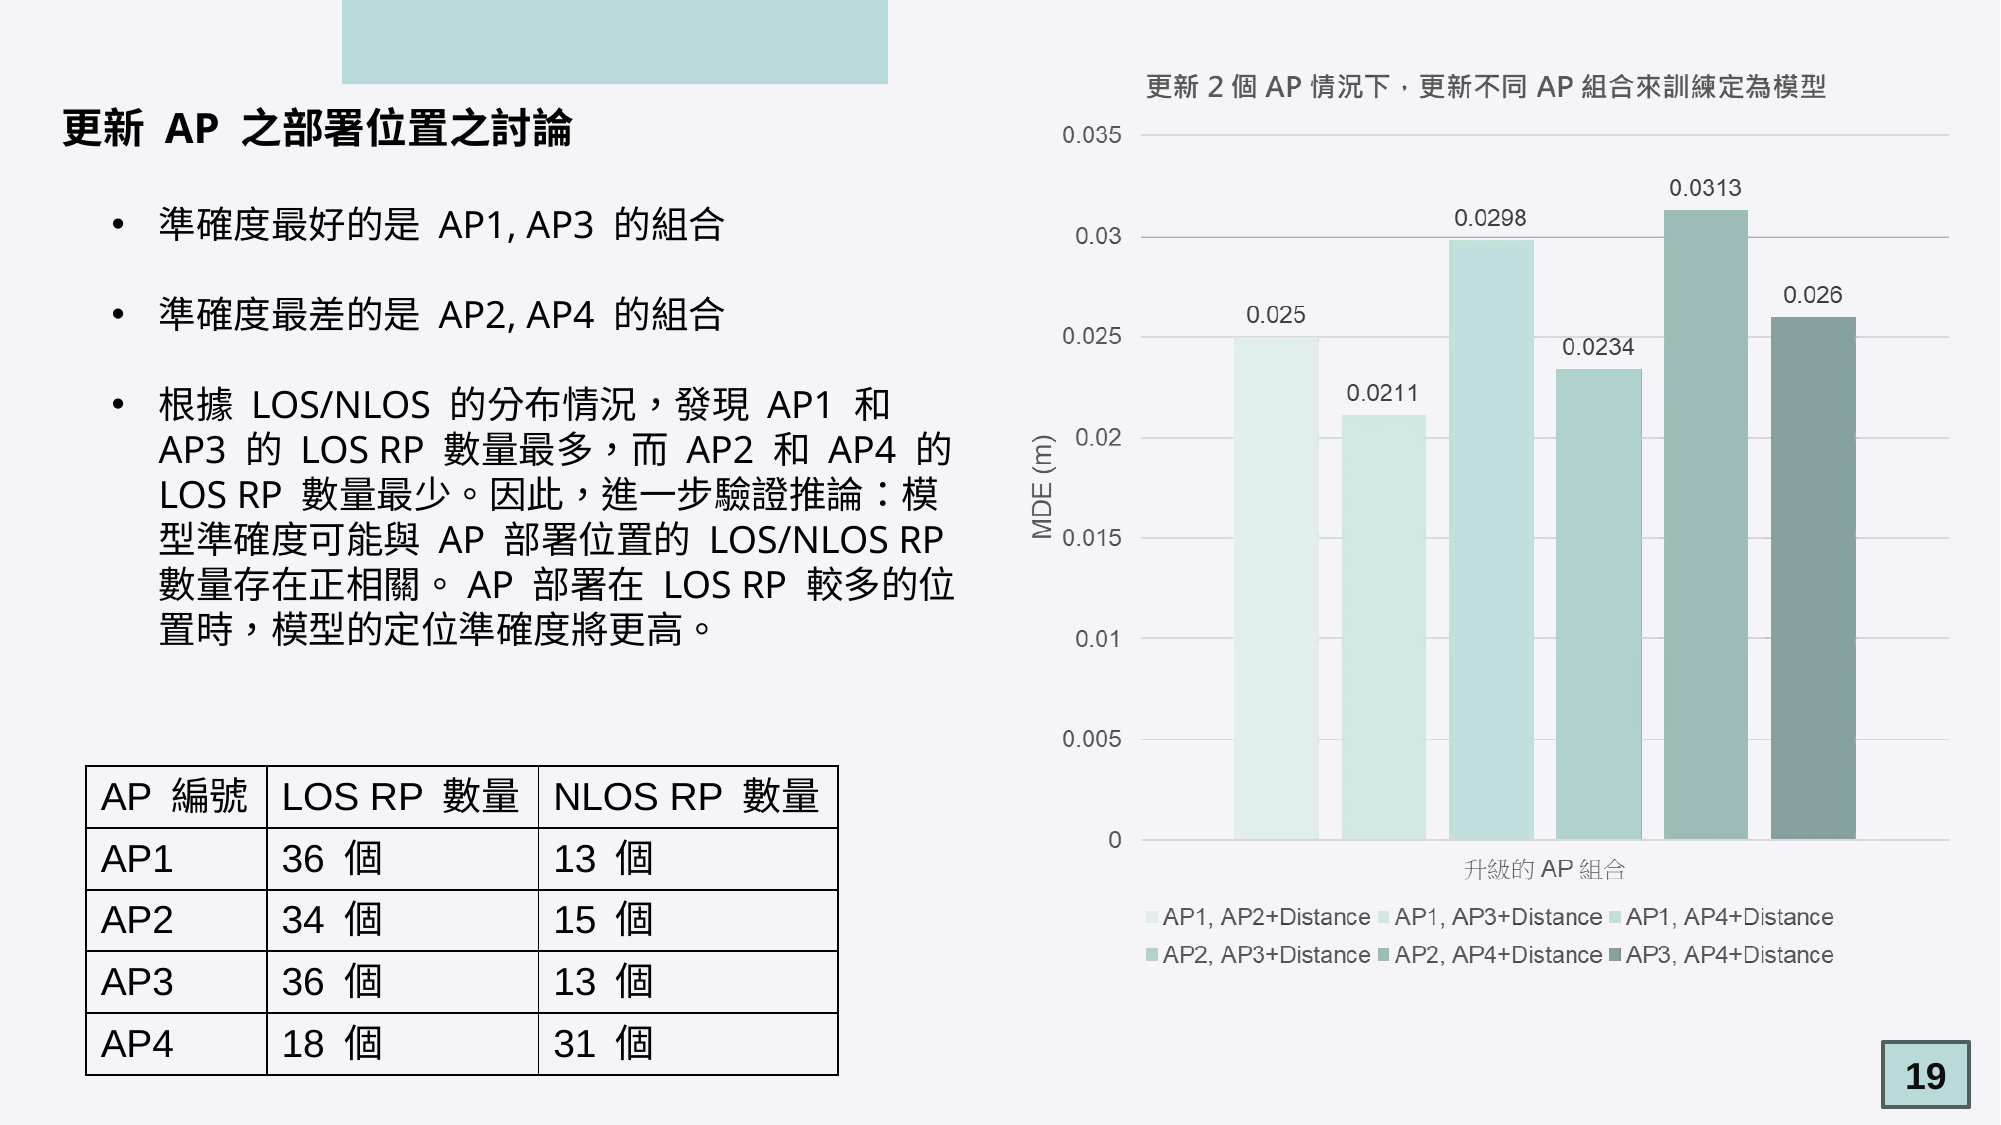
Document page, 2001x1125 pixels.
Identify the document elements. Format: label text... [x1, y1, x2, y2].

text_box 更新 AP 之部署位置之討論 [46, 94, 995, 159]
table_cell 31 個 [539, 1014, 837, 1074]
table_cell AP2 [87, 891, 266, 950]
text_box [342, 0, 888, 85]
table_cell 15 個 [539, 891, 837, 950]
picture [1001, 47, 1970, 982]
table_cell 36 個 [268, 829, 538, 889]
table_cell AP4 [87, 1014, 266, 1074]
table_cell AP1 [87, 829, 266, 889]
table_header NLOS RP 數量 [539, 767, 837, 827]
table_cell 34 個 [268, 891, 538, 950]
table_cell 13 個 [539, 952, 837, 1012]
table_header AP 編號 [87, 767, 266, 827]
table_header LOS RP 數量 [268, 767, 538, 827]
text_box 19 [1881, 1040, 1971, 1109]
table_cell 36 個 [268, 952, 538, 1012]
table_cell 18 個 [268, 1014, 538, 1074]
table_cell AP3 [87, 952, 266, 1012]
table_cell 13 個 [539, 829, 837, 889]
text_box 準確度最好的是 AP1, AP3 的組合 準確度最差的是 AP2, AP4 的組合 根據 LOS/NLOS 的分布情況，發現 AP1 和 AP3 的 LOS RP 數量最多，而 AP2 和 AP4 的 LOS RP 數量最少。因此，進一步驗證推論：模型準確度可能與 AP 部署位置的 LOS/NLOS RP 數量存在正相關。AP 部署在 LOS RP 較多的位置時，模型的定位準確度將更高。 [96, 193, 975, 659]
